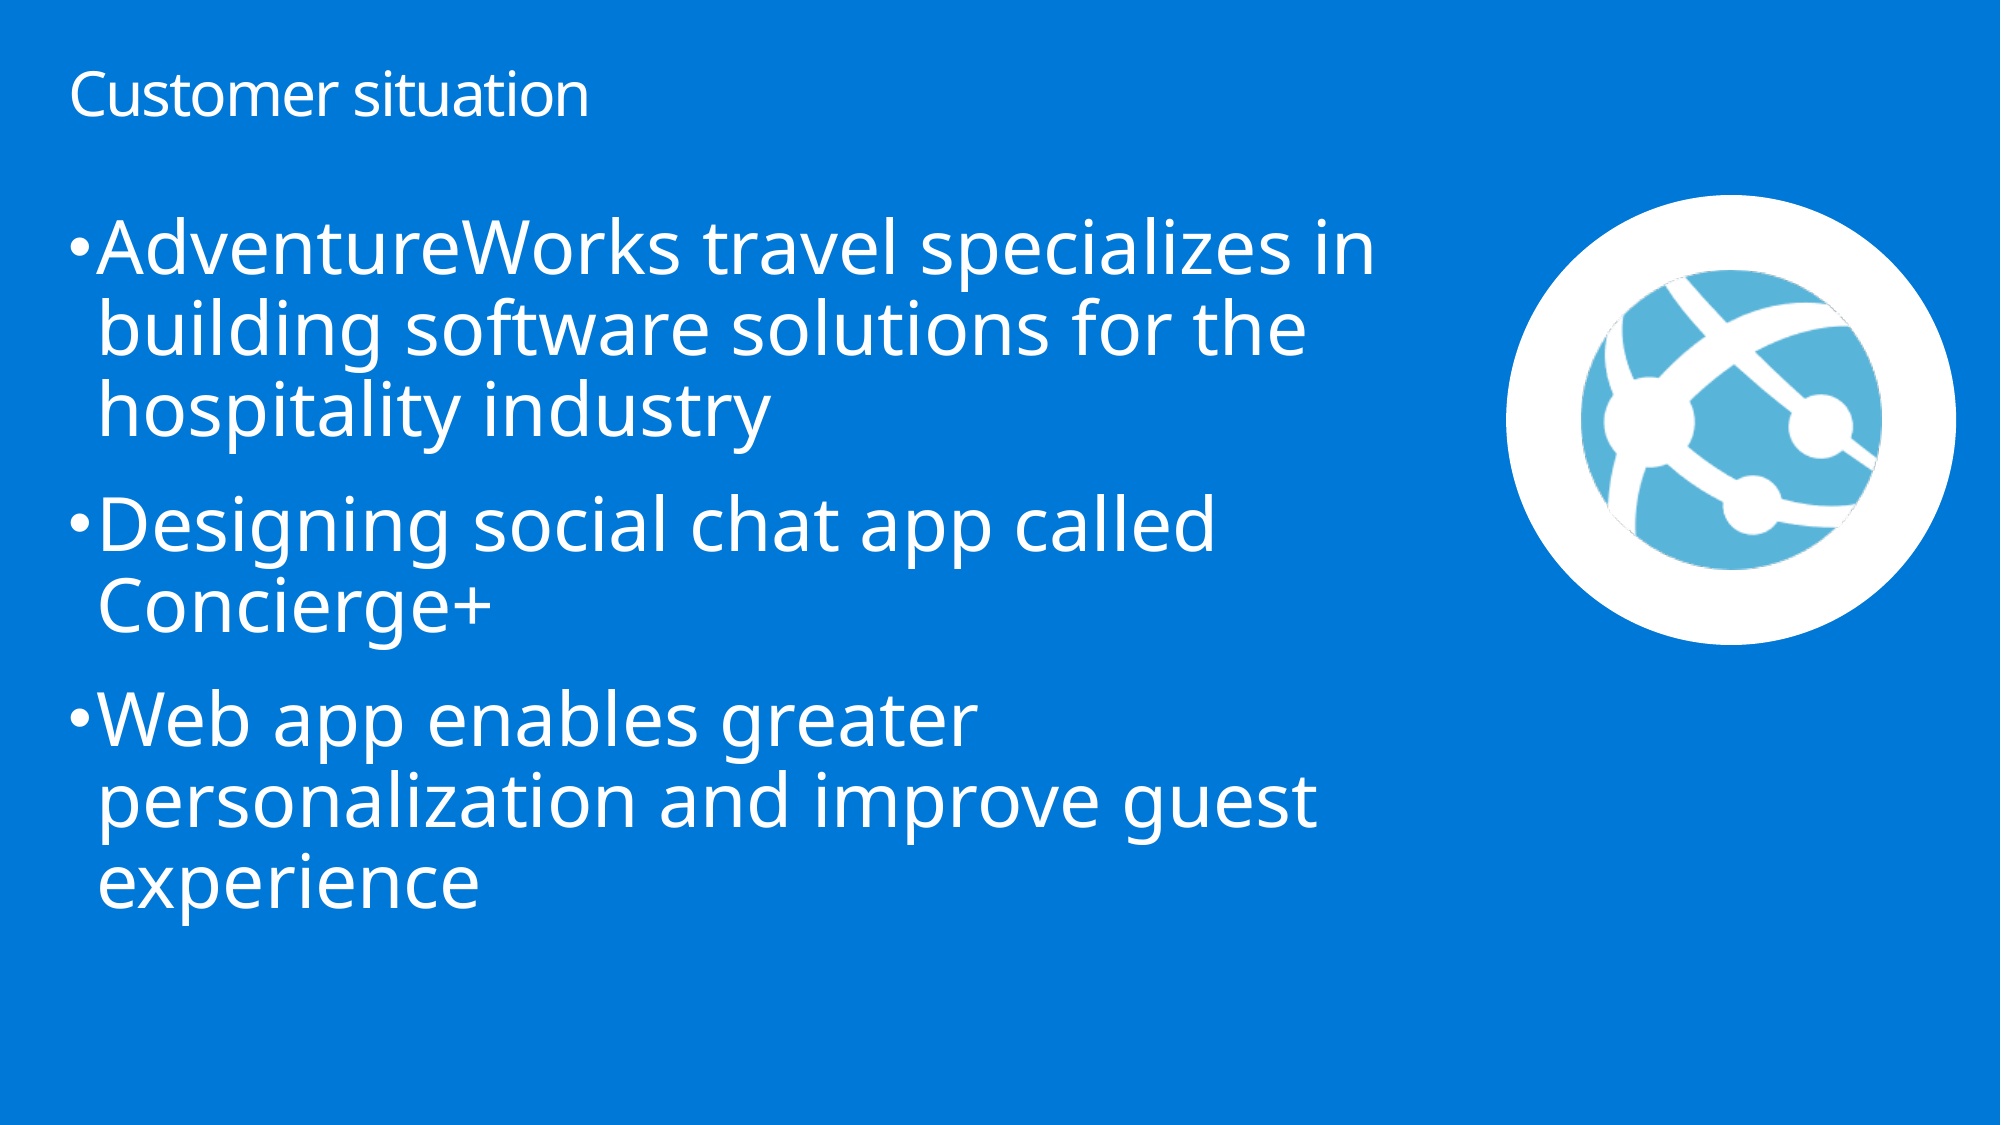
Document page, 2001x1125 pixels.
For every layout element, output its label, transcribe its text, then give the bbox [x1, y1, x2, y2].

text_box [1505, 194, 1957, 646]
title Customer situation [44, 47, 1957, 195]
list AdventureWorks travel specializes in building software solutions for the hospitality industry Designing social chat app called Concierge+ Web app enables greater personalization and improve guest experience [44, 195, 1507, 1047]
